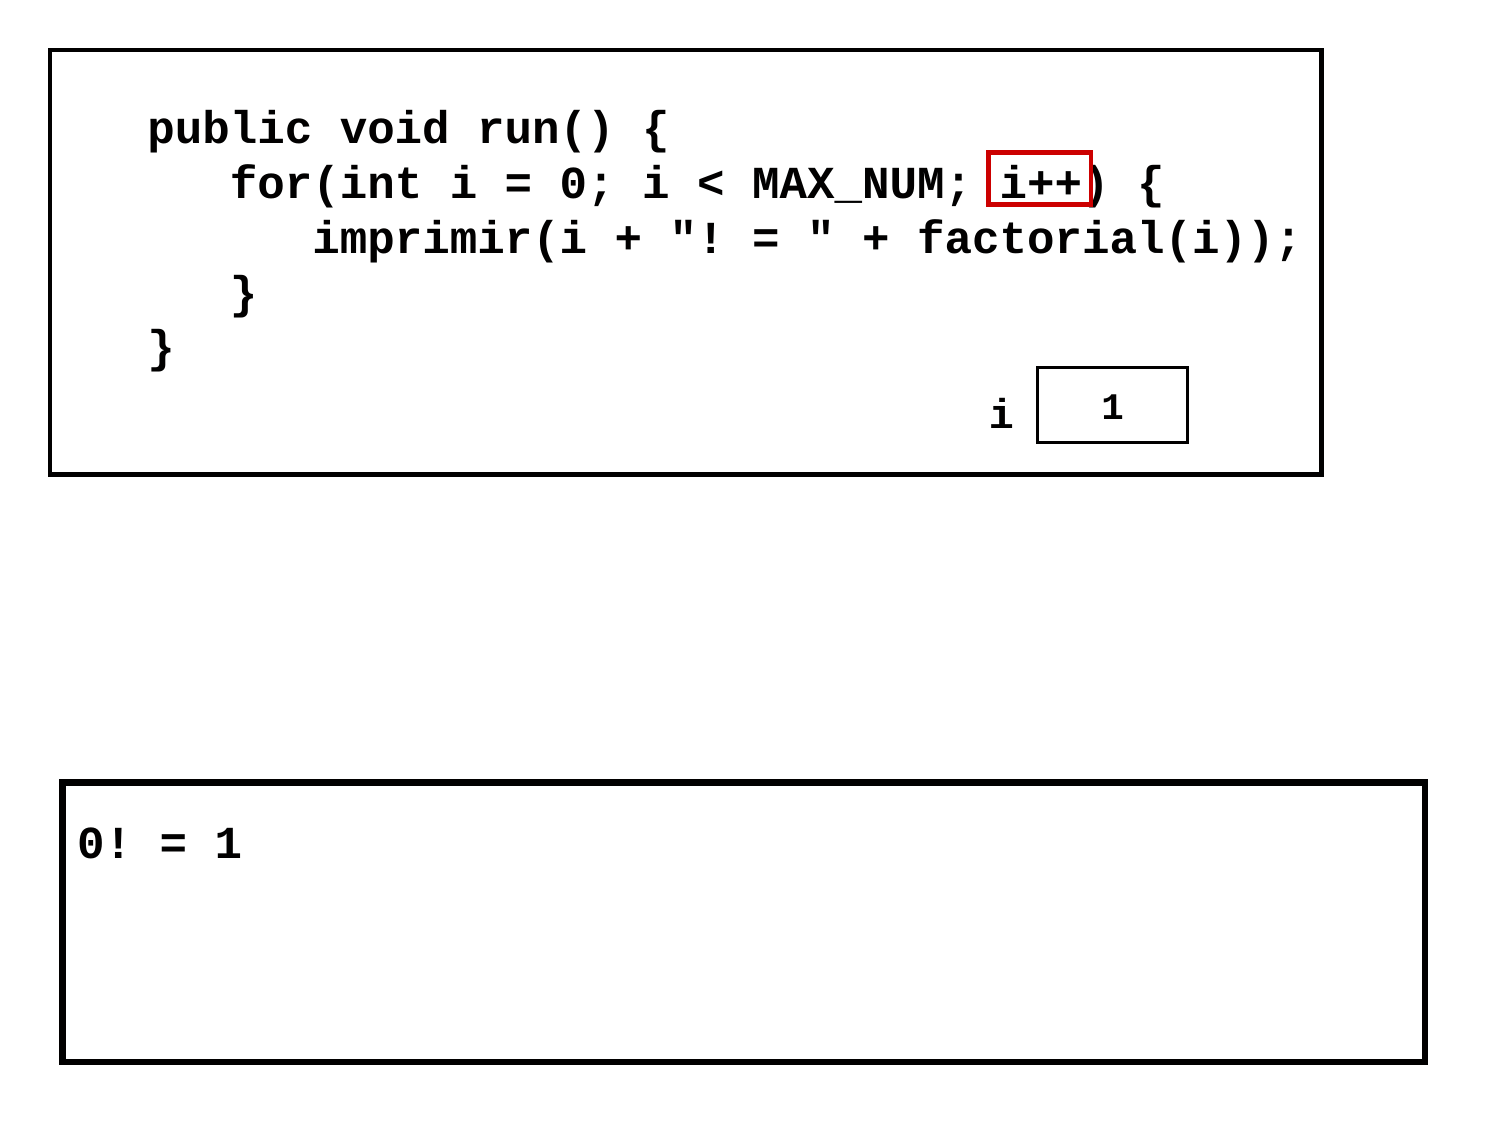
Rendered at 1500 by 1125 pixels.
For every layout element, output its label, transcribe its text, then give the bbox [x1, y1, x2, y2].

text_box [988, 152, 1092, 205]
text_box 1 [1037, 367, 1188, 443]
text_box 0! = 1 [62, 782, 1425, 1063]
text_box i [974, 379, 1050, 445]
text_box public void run() { for(int i = 0; i < MAX_NUM; i++) { imprimir(i + "! = " + factorial(i)); } } [49, 49, 1322, 475]
